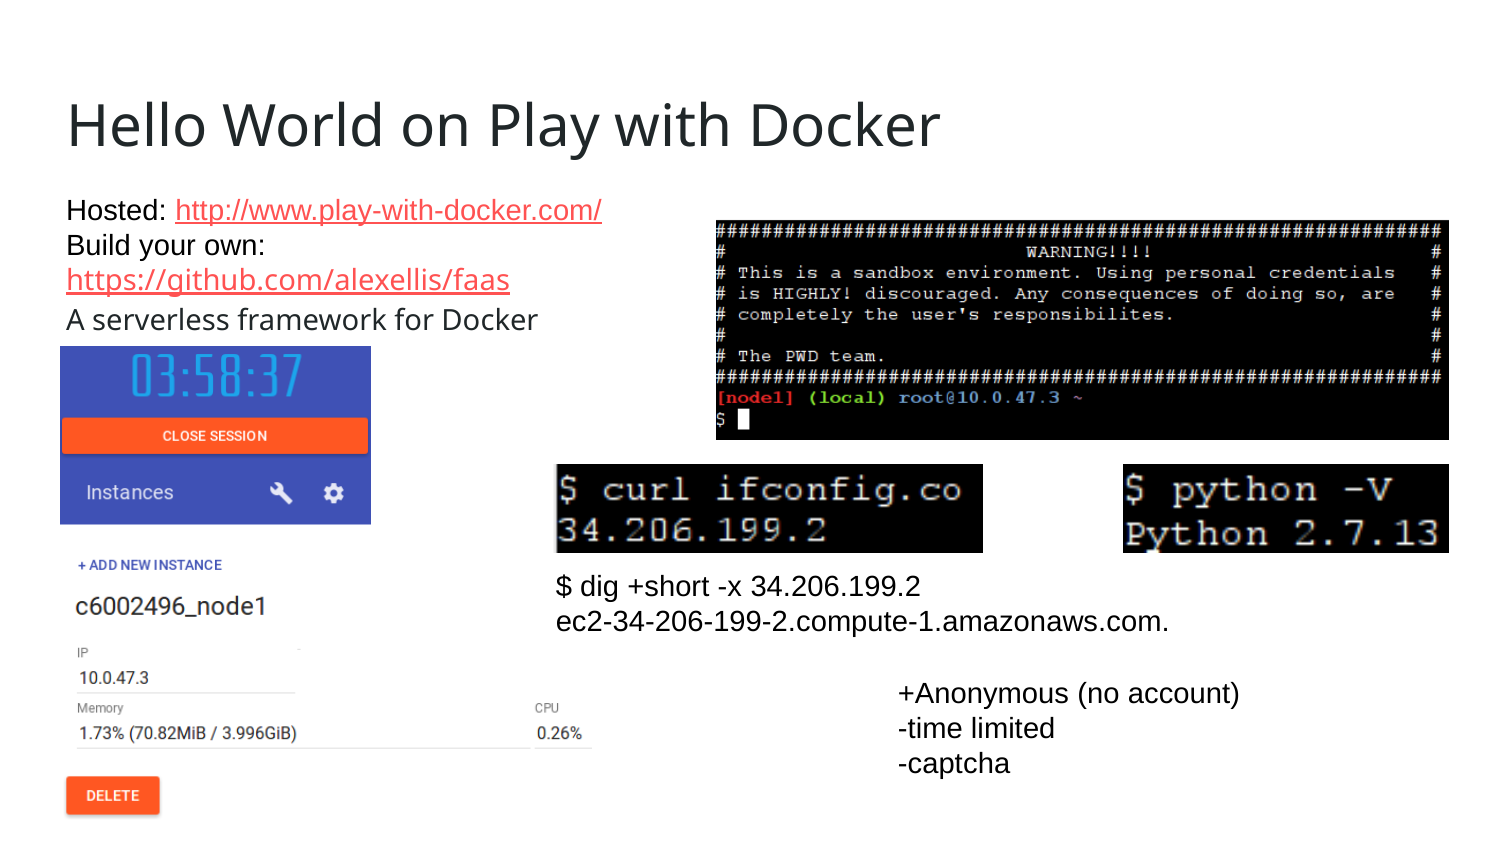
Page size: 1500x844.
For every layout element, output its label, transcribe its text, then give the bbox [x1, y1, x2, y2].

picture [1122, 464, 1450, 553]
text_box Hosted: http://www.play-with-docker.com/ Build your own: https://github.com/alexellis/faas A serverless framework for Docker [51, 176, 717, 347]
picture [59, 346, 592, 822]
text_box +Anonymous (no account) -time limited -captcha [882, 659, 1410, 790]
title Hello World on Play with Docker [51, 72, 1449, 167]
text_box $ dig +short -x 34.206.199.2 ec2-34-206-199-2.compute-1.amazonaws.com. [540, 552, 1226, 641]
picture [715, 219, 1450, 441]
picture [553, 464, 984, 553]
